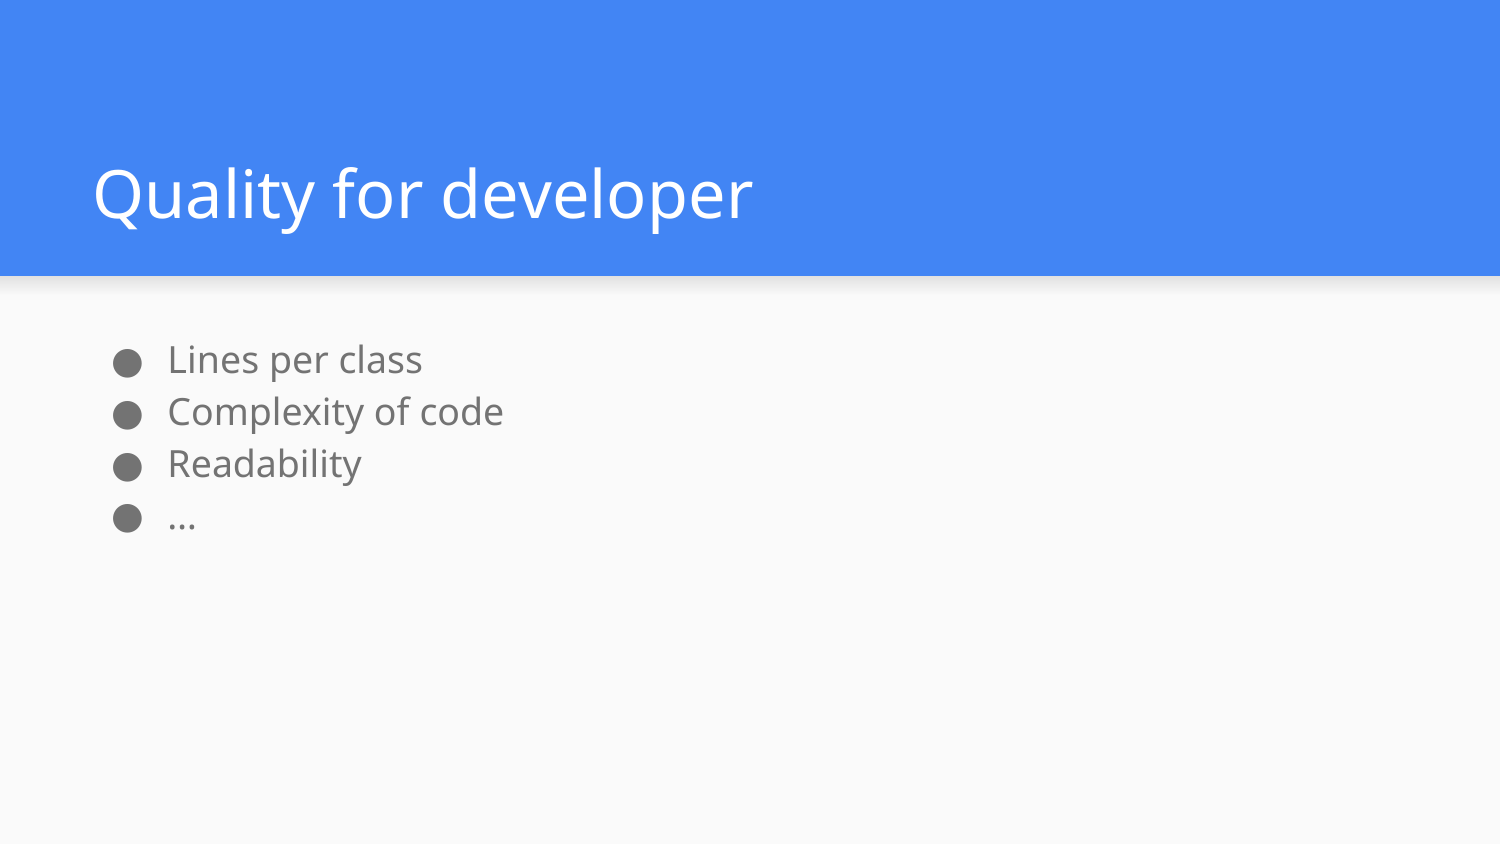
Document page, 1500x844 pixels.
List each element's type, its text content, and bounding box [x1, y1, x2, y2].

title Quality for developer [77, 121, 1427, 248]
list Lines per class Complexity of code Readability … [77, 314, 1427, 760]
